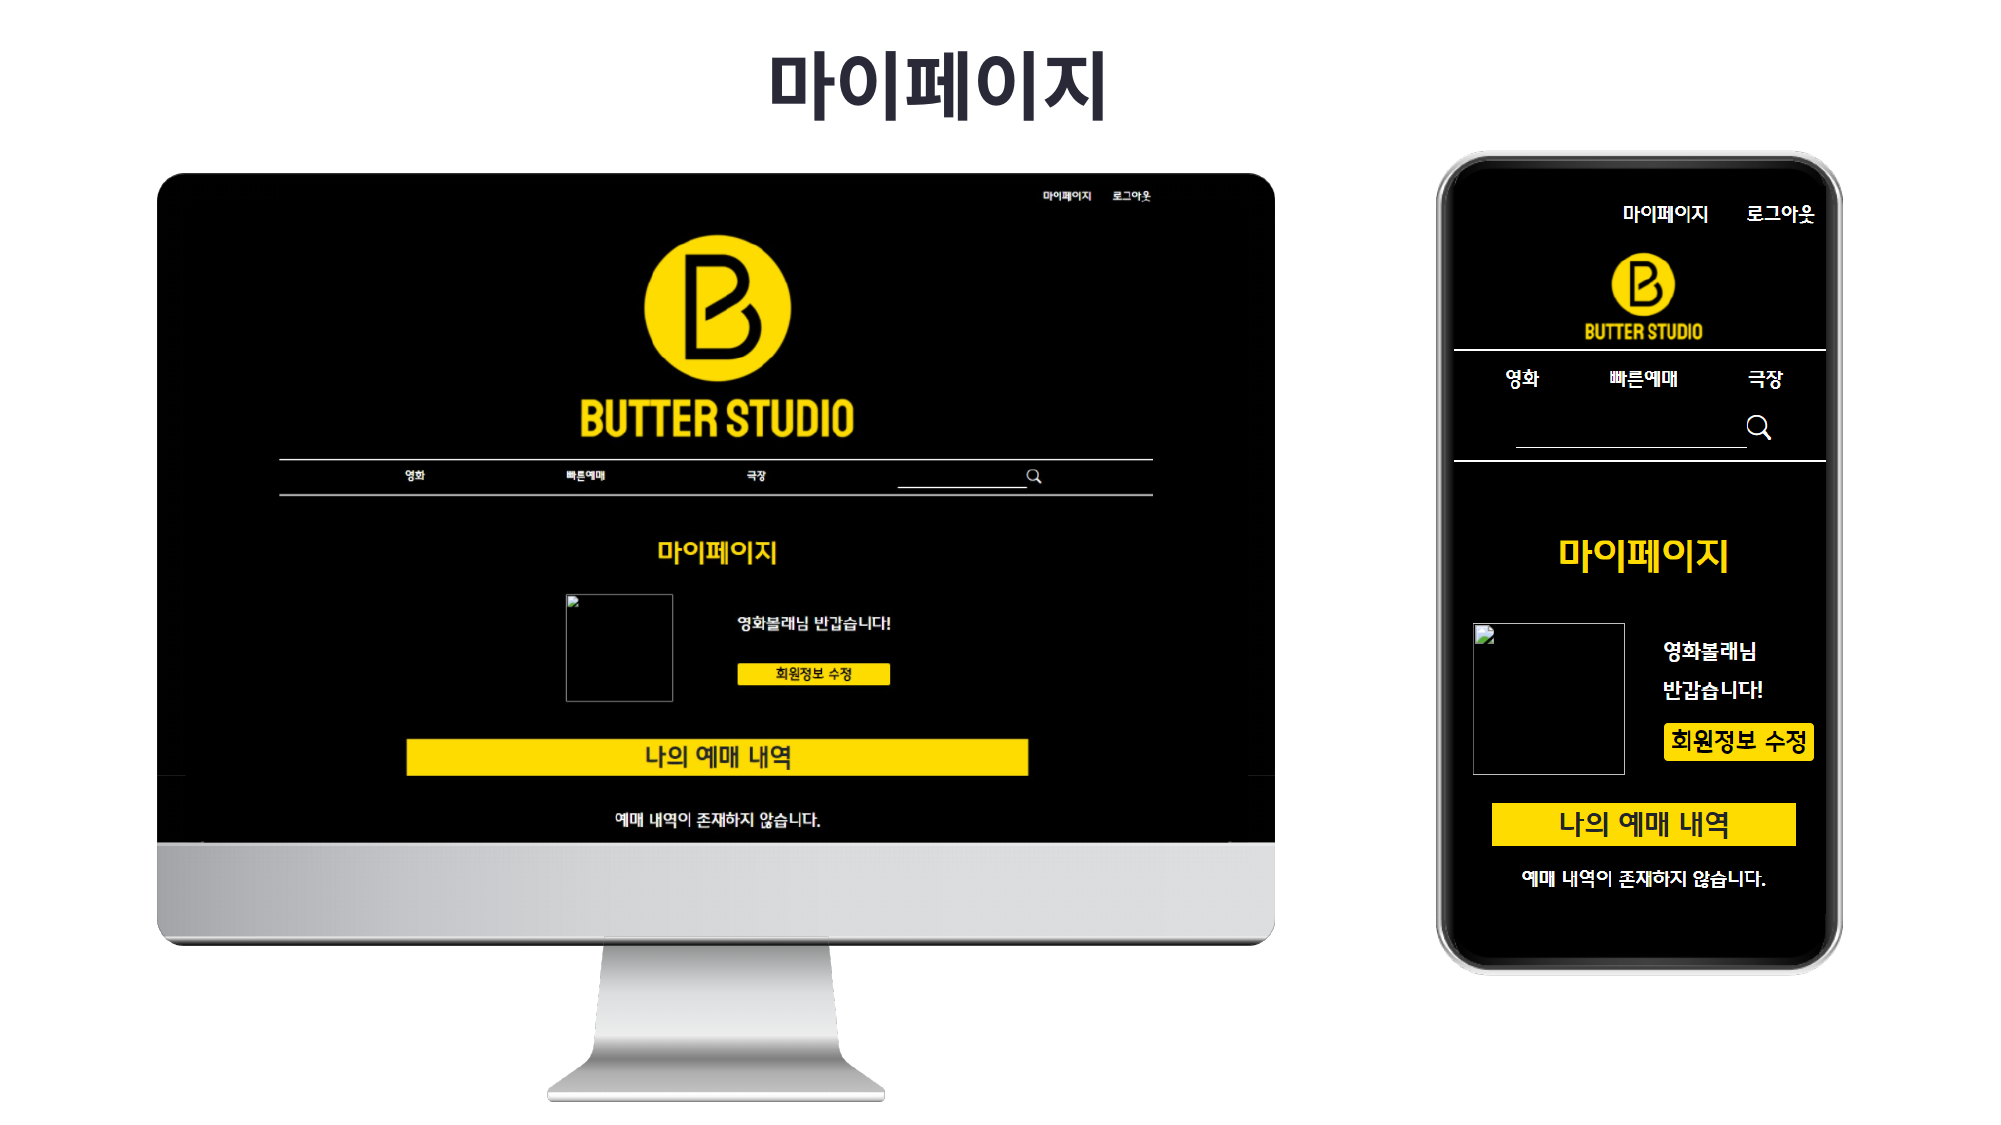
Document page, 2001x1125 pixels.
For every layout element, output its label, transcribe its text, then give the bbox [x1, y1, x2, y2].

picture [279, 186, 1153, 842]
text_box 마이페이지 [136, 32, 1744, 138]
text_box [157, 173, 1275, 1102]
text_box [1436, 149, 1843, 977]
picture [1454, 186, 1826, 914]
